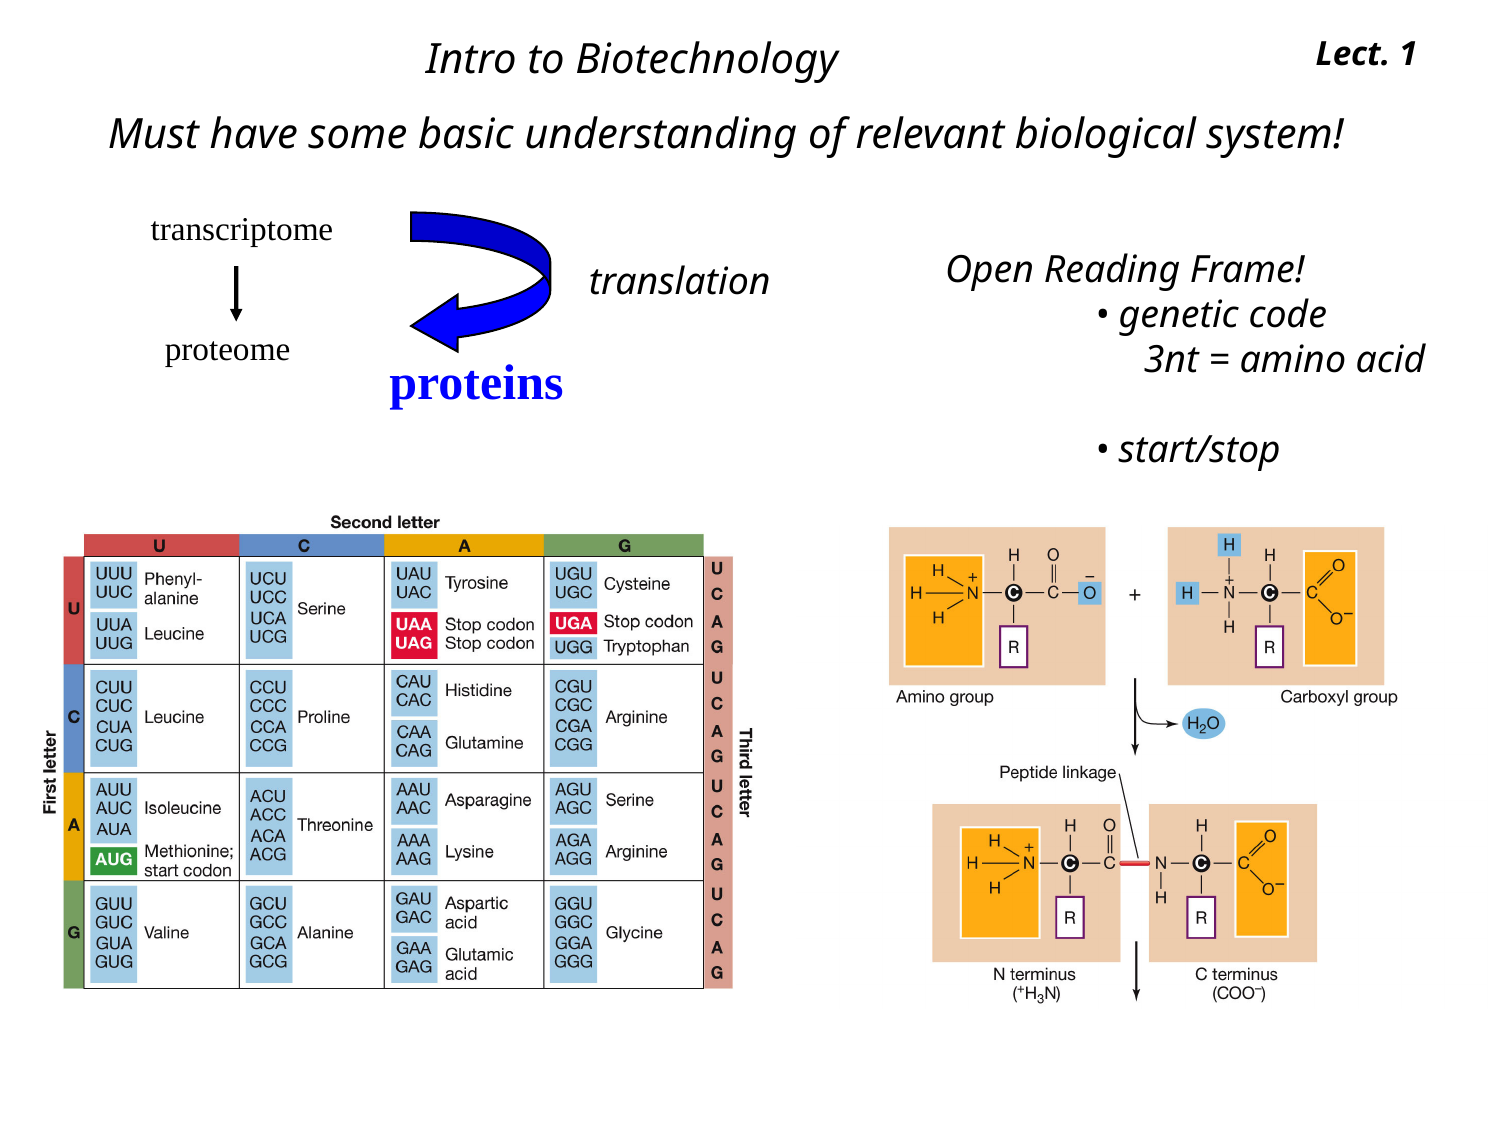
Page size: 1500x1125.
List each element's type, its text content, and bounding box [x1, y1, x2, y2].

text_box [134, 199, 580, 419]
text_box Open Reading Frame! • genetic code 3nt = amino acid • start/stop [930, 237, 1441, 478]
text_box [387, 24, 1476, 91]
picture [795, 524, 1488, 1009]
text_box translation [583, 249, 786, 310]
picture [37, 499, 758, 1005]
text_box Must have some basic understanding of relevant biological system! [93, 99, 1360, 165]
